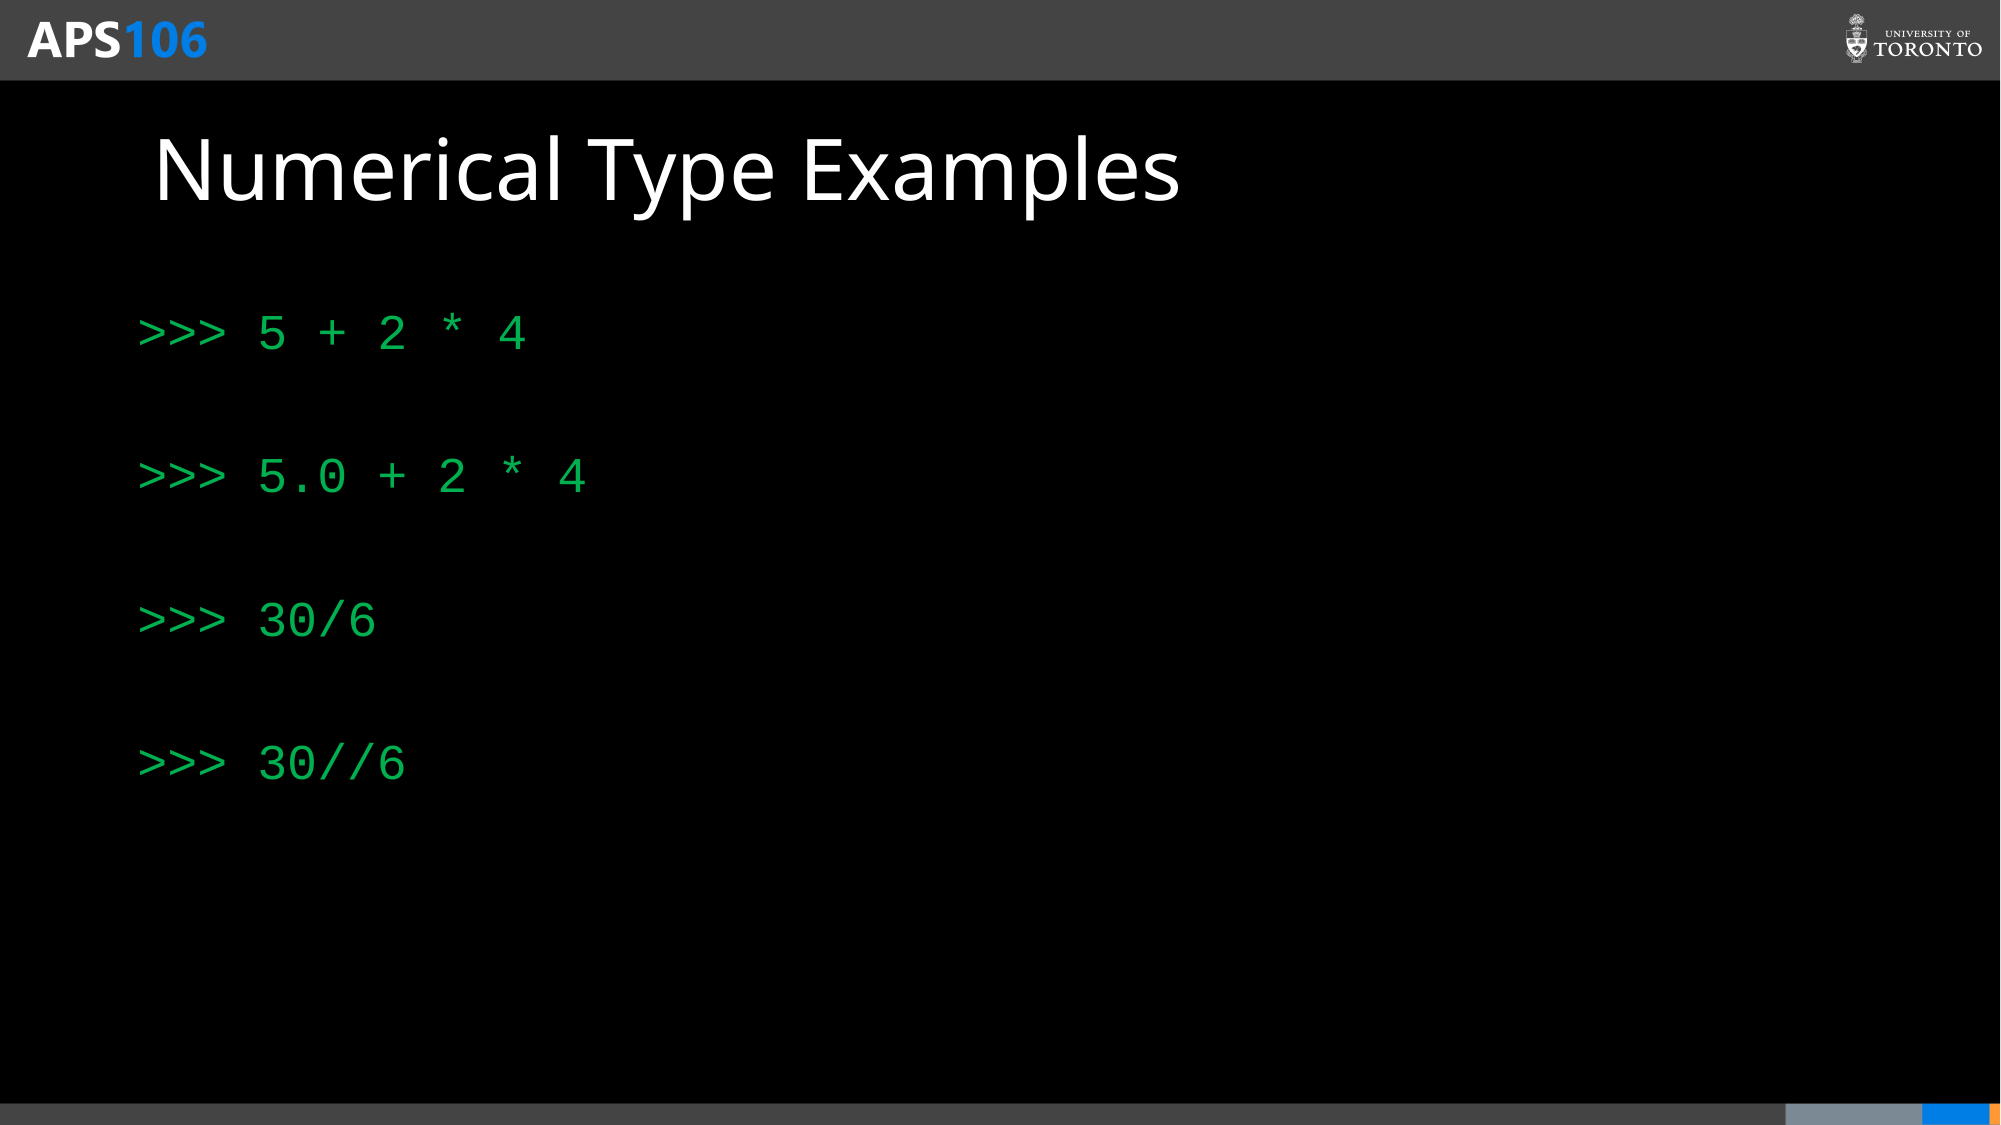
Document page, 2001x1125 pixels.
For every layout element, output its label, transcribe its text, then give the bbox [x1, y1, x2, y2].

title Numerical Type Examples [137, 119, 1863, 227]
list >>> 5 + 2 * 4 >>> 5.0 + 2 * 4 >>> 30/6 >>> 30//6 [137, 299, 1863, 938]
picture [0, 0, 2001, 1125]
